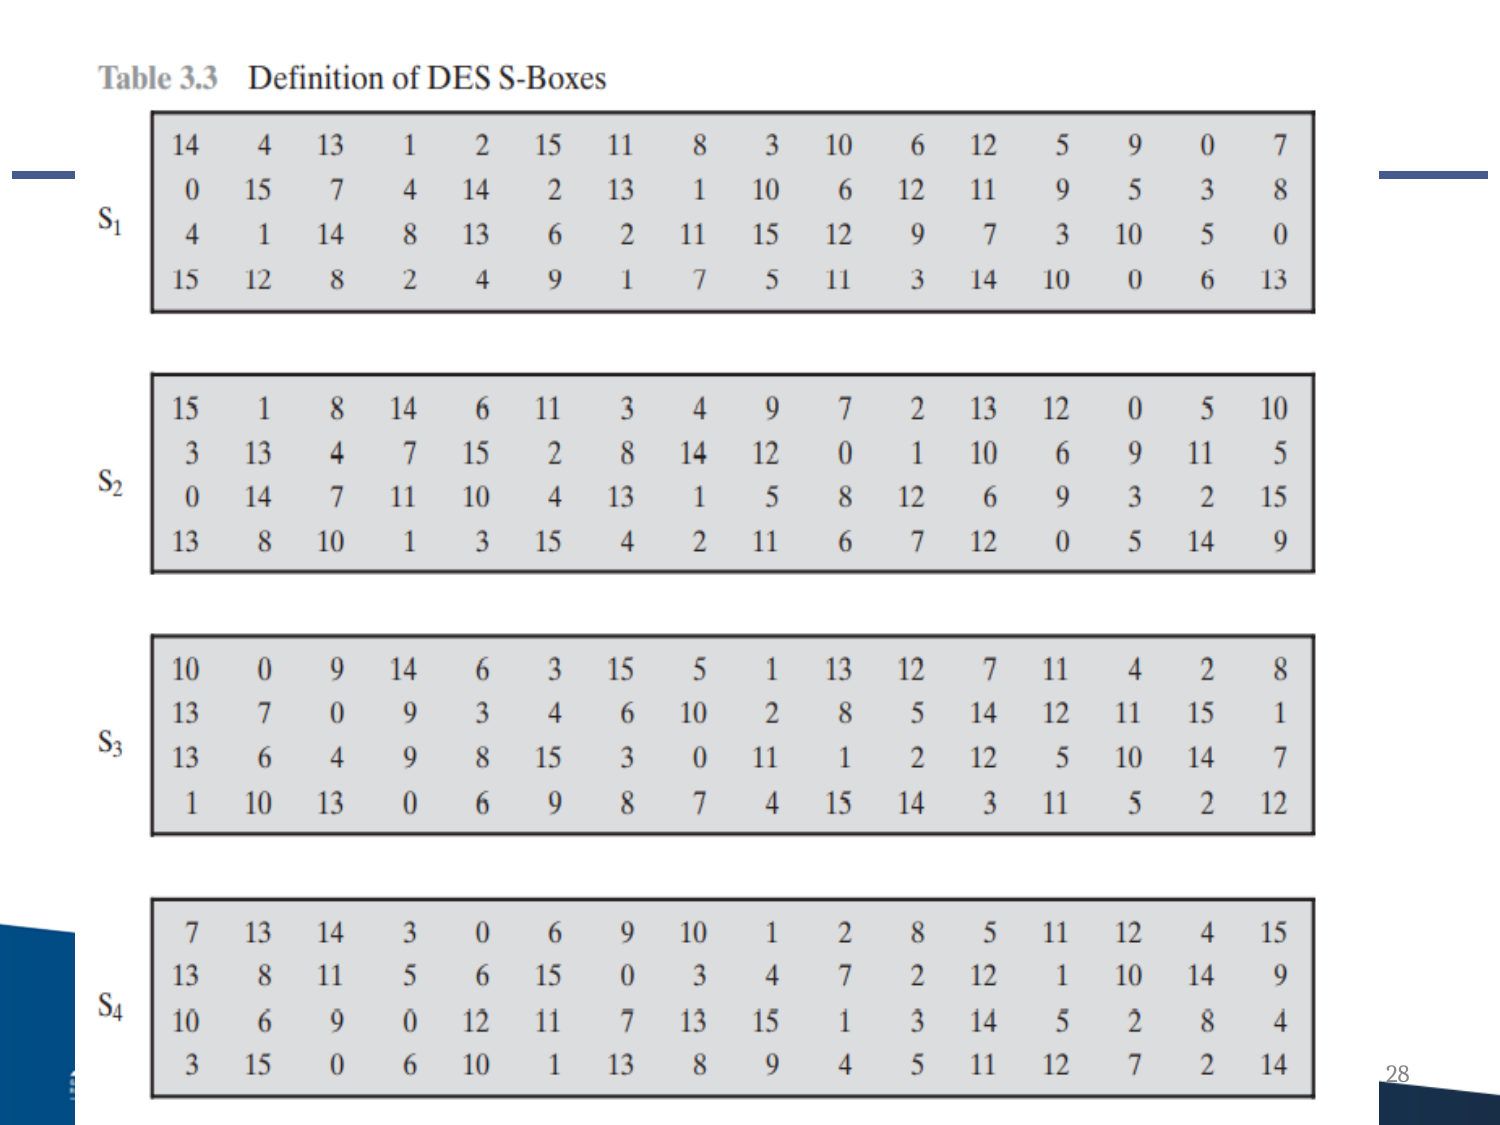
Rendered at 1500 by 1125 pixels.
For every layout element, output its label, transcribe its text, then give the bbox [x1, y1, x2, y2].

picture [0, 49, 1500, 1125]
slide_number 28 [1381, 1042, 1425, 1103]
